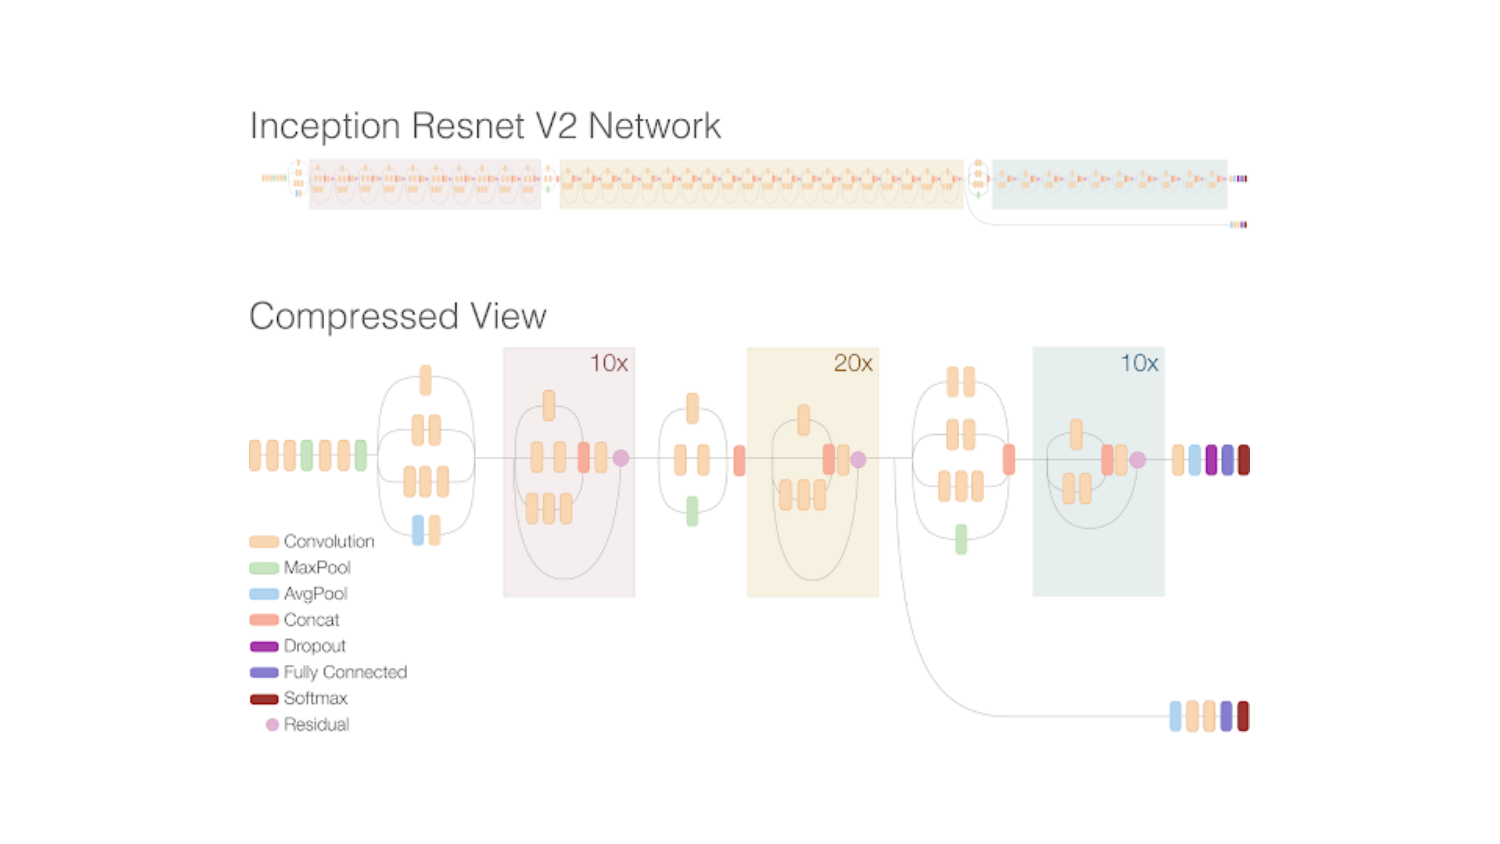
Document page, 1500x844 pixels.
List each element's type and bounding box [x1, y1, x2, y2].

picture [249, 107, 1251, 737]
